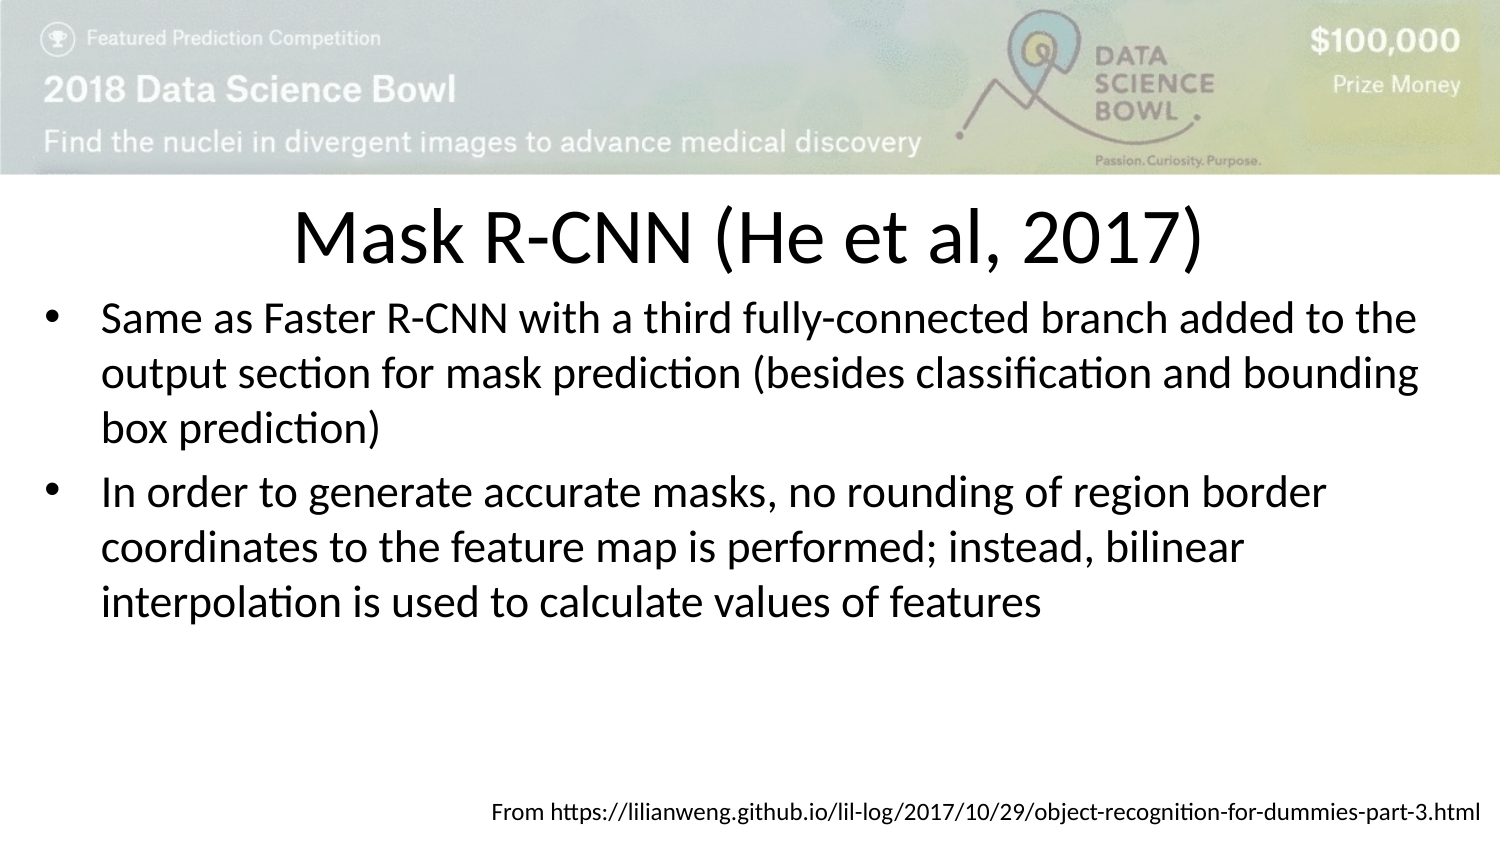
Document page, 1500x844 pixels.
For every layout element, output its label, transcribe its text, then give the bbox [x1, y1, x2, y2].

title Mask R-CNN (He et al, 2017) [17, 161, 1483, 303]
list Same as Faster R-CNN with a third fully-connected branch added to the output section for mask prediction (besides classification and bounding box prediction) In order to generate accurate masks, no rounding of region border coordinates to the feature map is performed; instead, bilinear interpolation is used to calculate values of features [29, 280, 1471, 800]
text_box From https://lilianweng.github.io/lil-log/2017/10/29/object-recognition-for-dummies-part-3.html [476, 788, 1500, 833]
